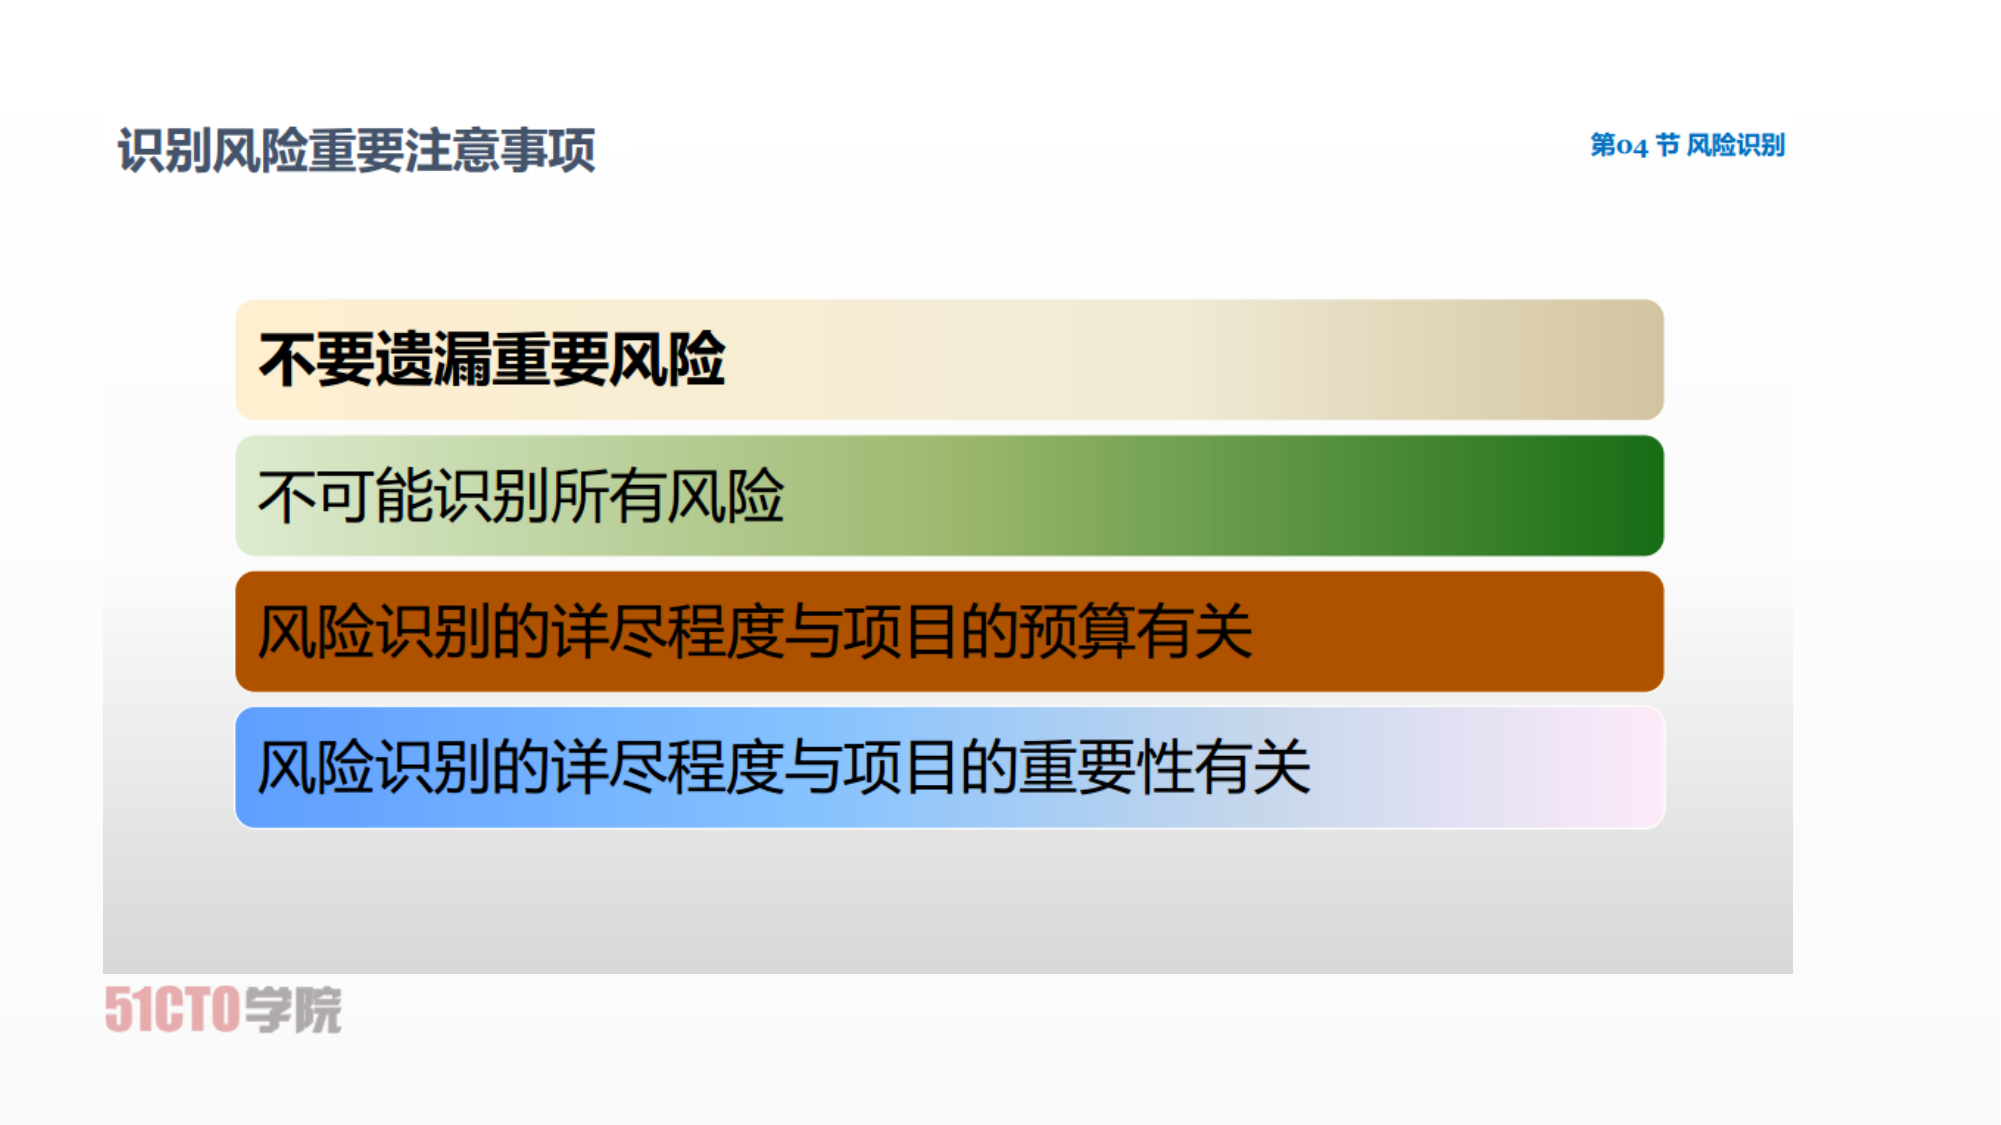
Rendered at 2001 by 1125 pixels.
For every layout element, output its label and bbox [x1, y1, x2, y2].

picture [45, 96, 1793, 1057]
